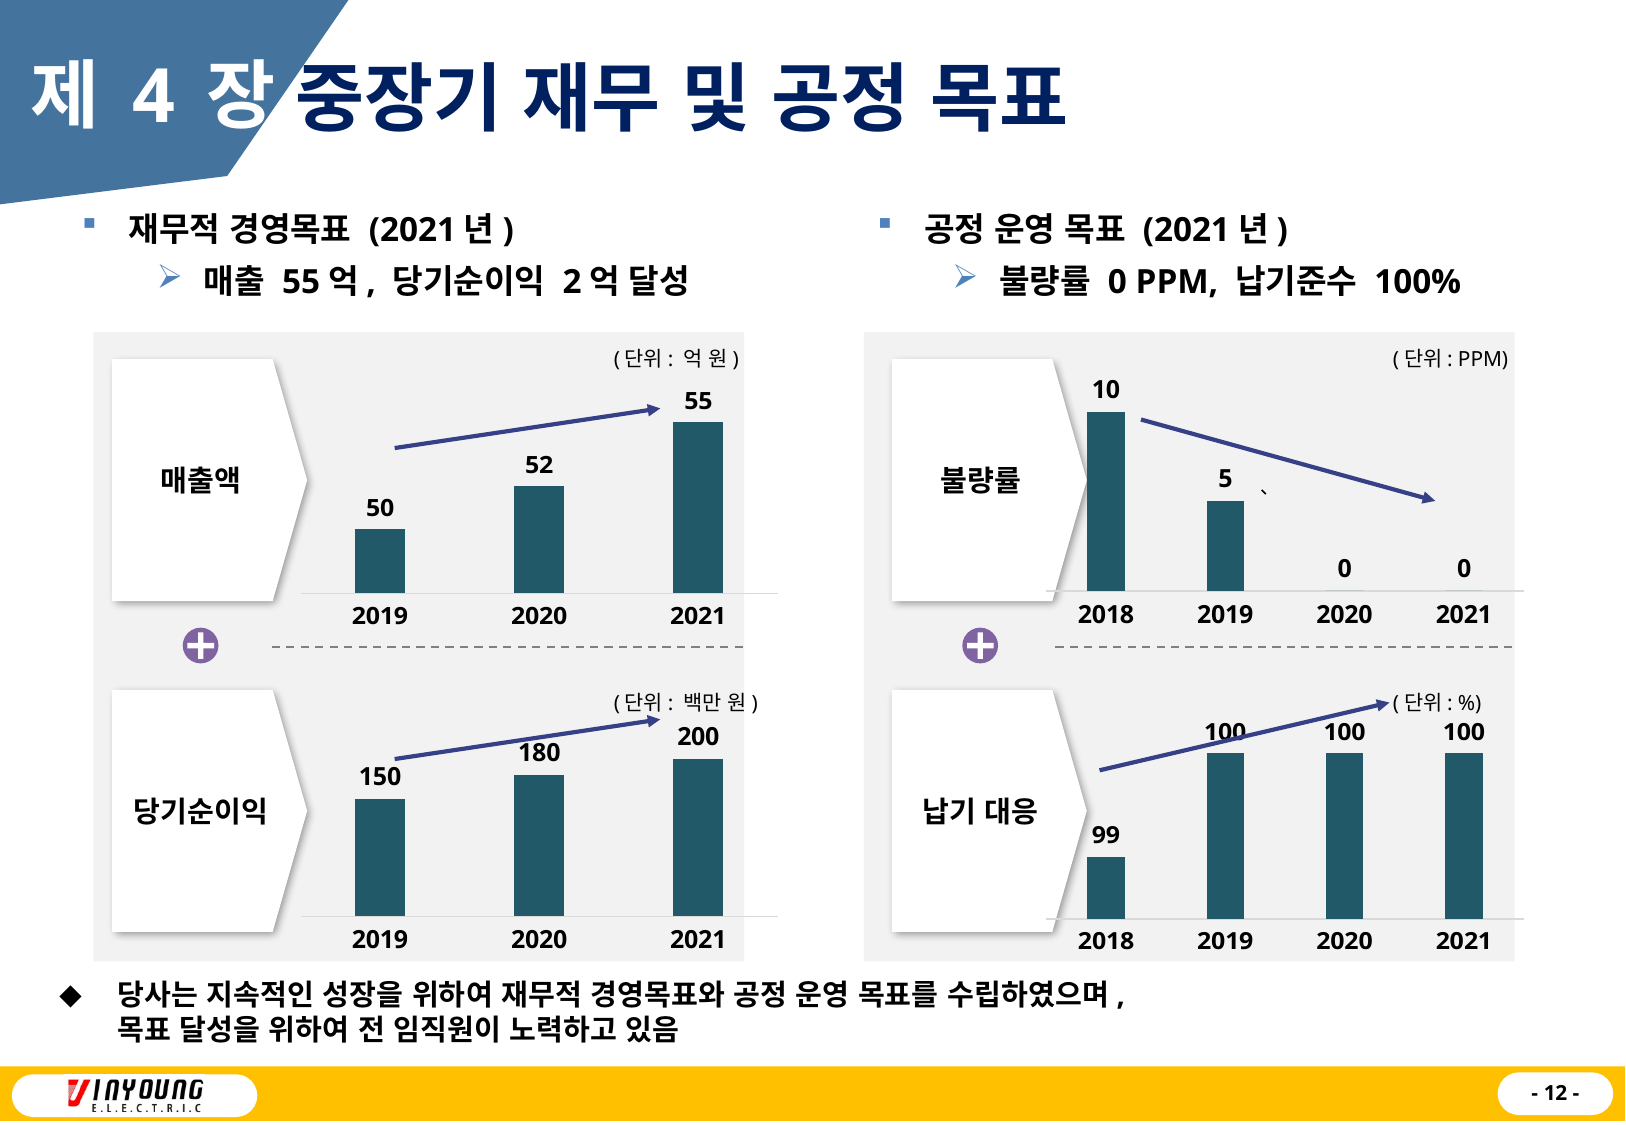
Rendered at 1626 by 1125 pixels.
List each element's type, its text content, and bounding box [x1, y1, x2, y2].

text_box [394, 719, 661, 760]
text_box 제 4 장 [16, 40, 291, 146]
text_box 당기순이익 [110, 687, 285, 935]
text_box 중장기 재무 및 공정 목표 [280, 42, 1402, 148]
text_box 매출액 [110, 356, 285, 604]
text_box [182, 627, 219, 664]
text_box [91, 330, 746, 964]
text_box (단위: %) [1392, 689, 1555, 715]
text_box 납기 대응 [889, 687, 1062, 935]
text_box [1140, 419, 1436, 502]
text_box 불량률 [889, 356, 1058, 604]
chart [290, 714, 789, 962]
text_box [1099, 702, 1390, 771]
picture [64, 1074, 205, 1117]
text_box (단위: 백만 원) [613, 689, 775, 713]
chart [1036, 370, 1534, 637]
text_box [862, 330, 1517, 964]
chart [1036, 714, 1534, 962]
text_box (단위: 억 원) [613, 346, 775, 372]
text_box 당사는 지속적인 성장을 위하여 재무적 경영목표와 공정 운영 목표를 수립하였으며, 목표 달성을 위하여 전 임직원이 노력하고 있음 [59, 975, 1555, 1046]
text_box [962, 627, 999, 664]
text_box (단위: PPM) [1392, 346, 1555, 372]
text_box 공정 운영 목표 (2021년) 불량률 0 PPM, 납기준수 100% [877, 208, 1462, 301]
chart [290, 383, 789, 637]
text_box 재무적 경영목표 (2021년) 매출 55억, 당기순이익 2억 달성 [81, 208, 691, 301]
